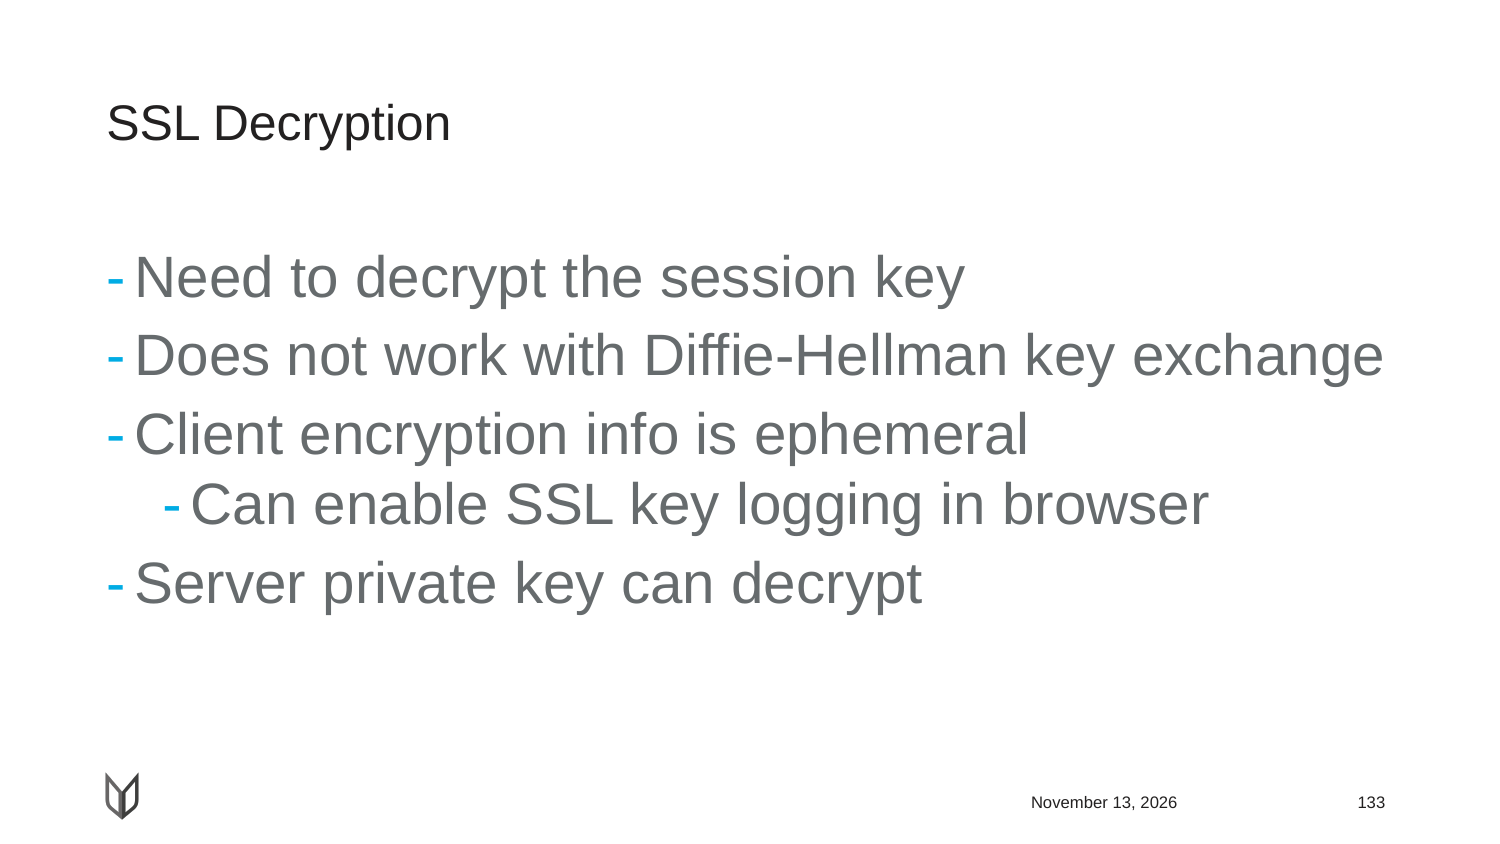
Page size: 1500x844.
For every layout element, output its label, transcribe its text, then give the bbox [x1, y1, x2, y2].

slide_number 133 [1324, 784, 1400, 815]
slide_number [1016, 784, 1324, 815]
picture [105, 772, 139, 820]
list Need to decrypt the session key Does not work with Diffie-Hellman key exchange Client encryption info is ephemeral Can enable SSL key logging in browser Server private key can decrypt [106, 246, 1400, 768]
title SSL Decryption [106, 96, 1400, 220]
